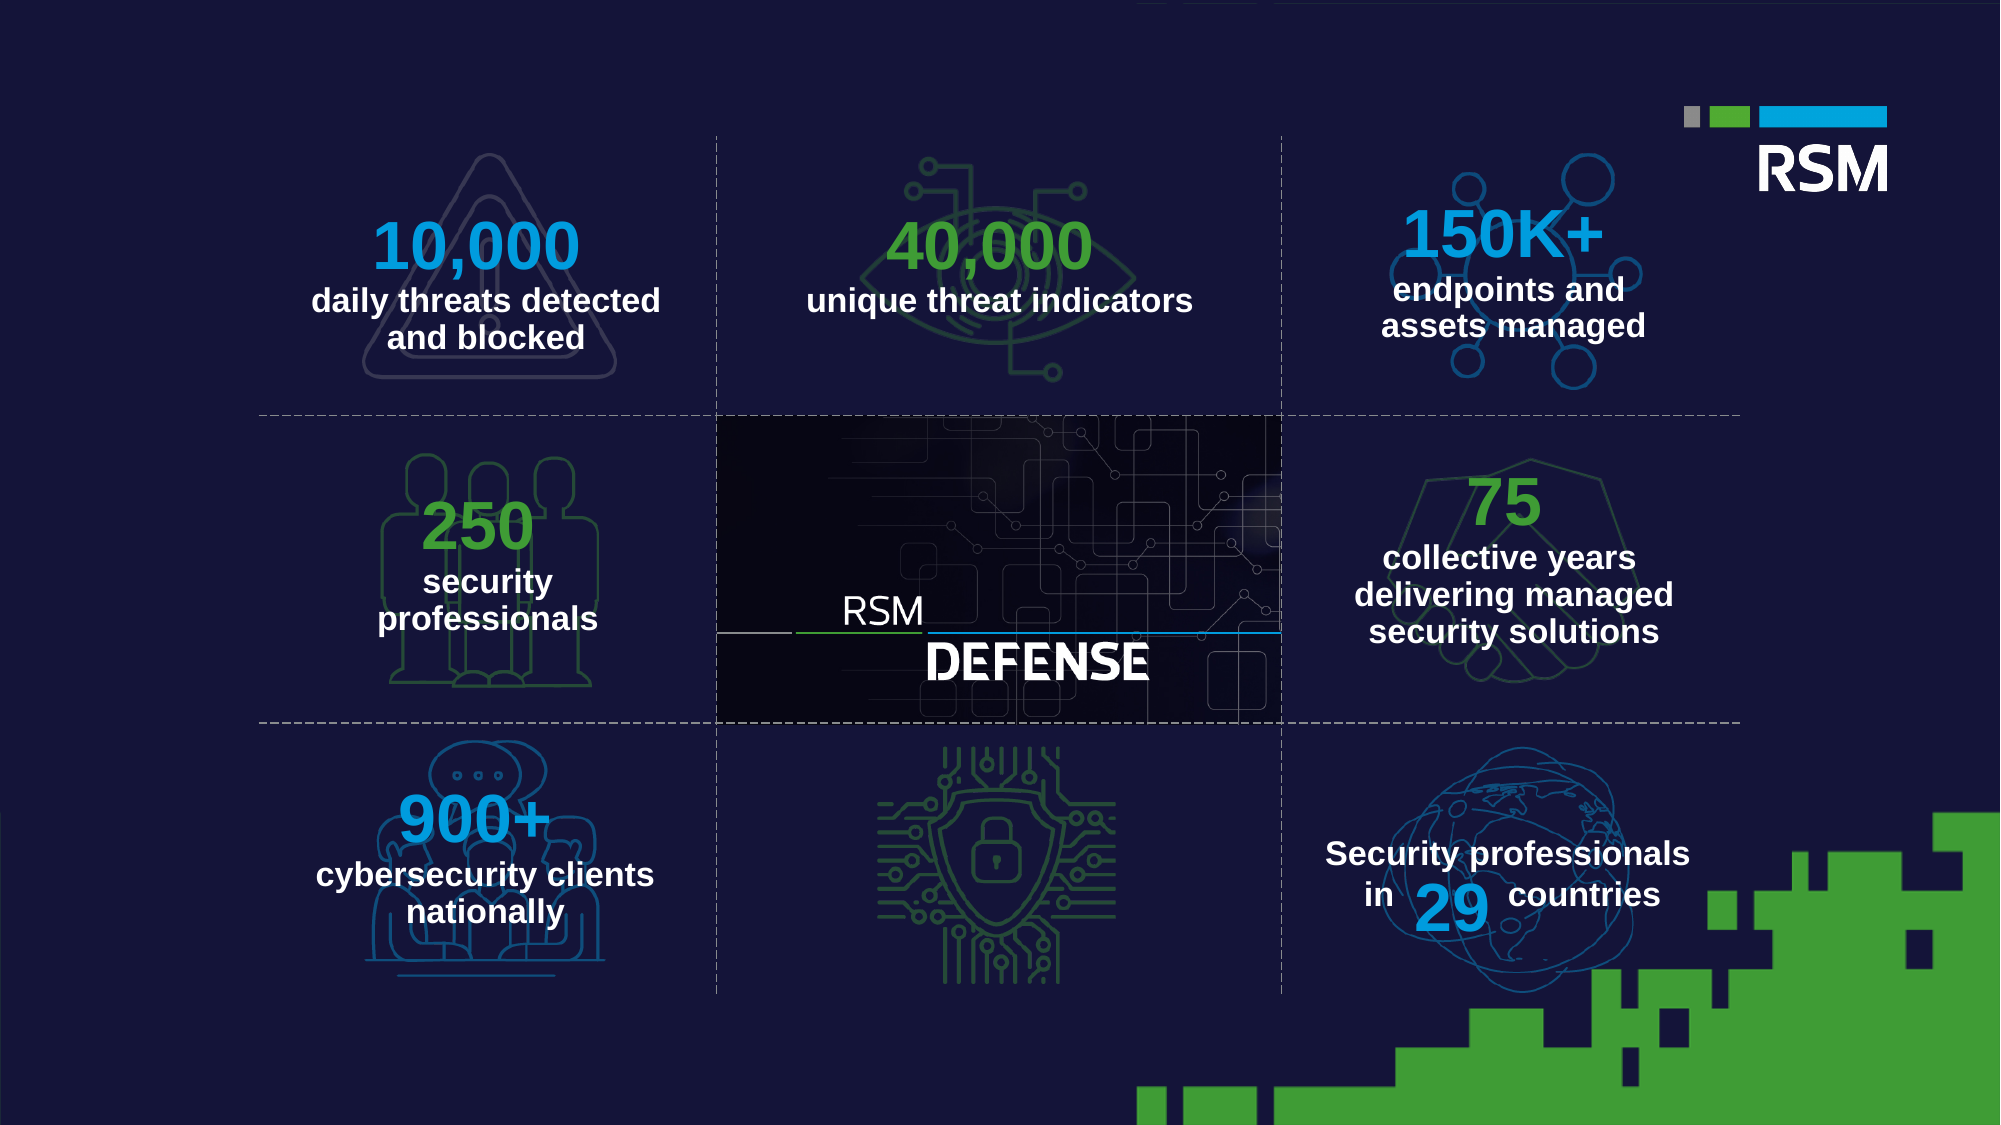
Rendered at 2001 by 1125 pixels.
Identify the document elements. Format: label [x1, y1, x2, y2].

picture [0, 3, 2000, 1125]
text_box [256, 115, 1744, 1010]
